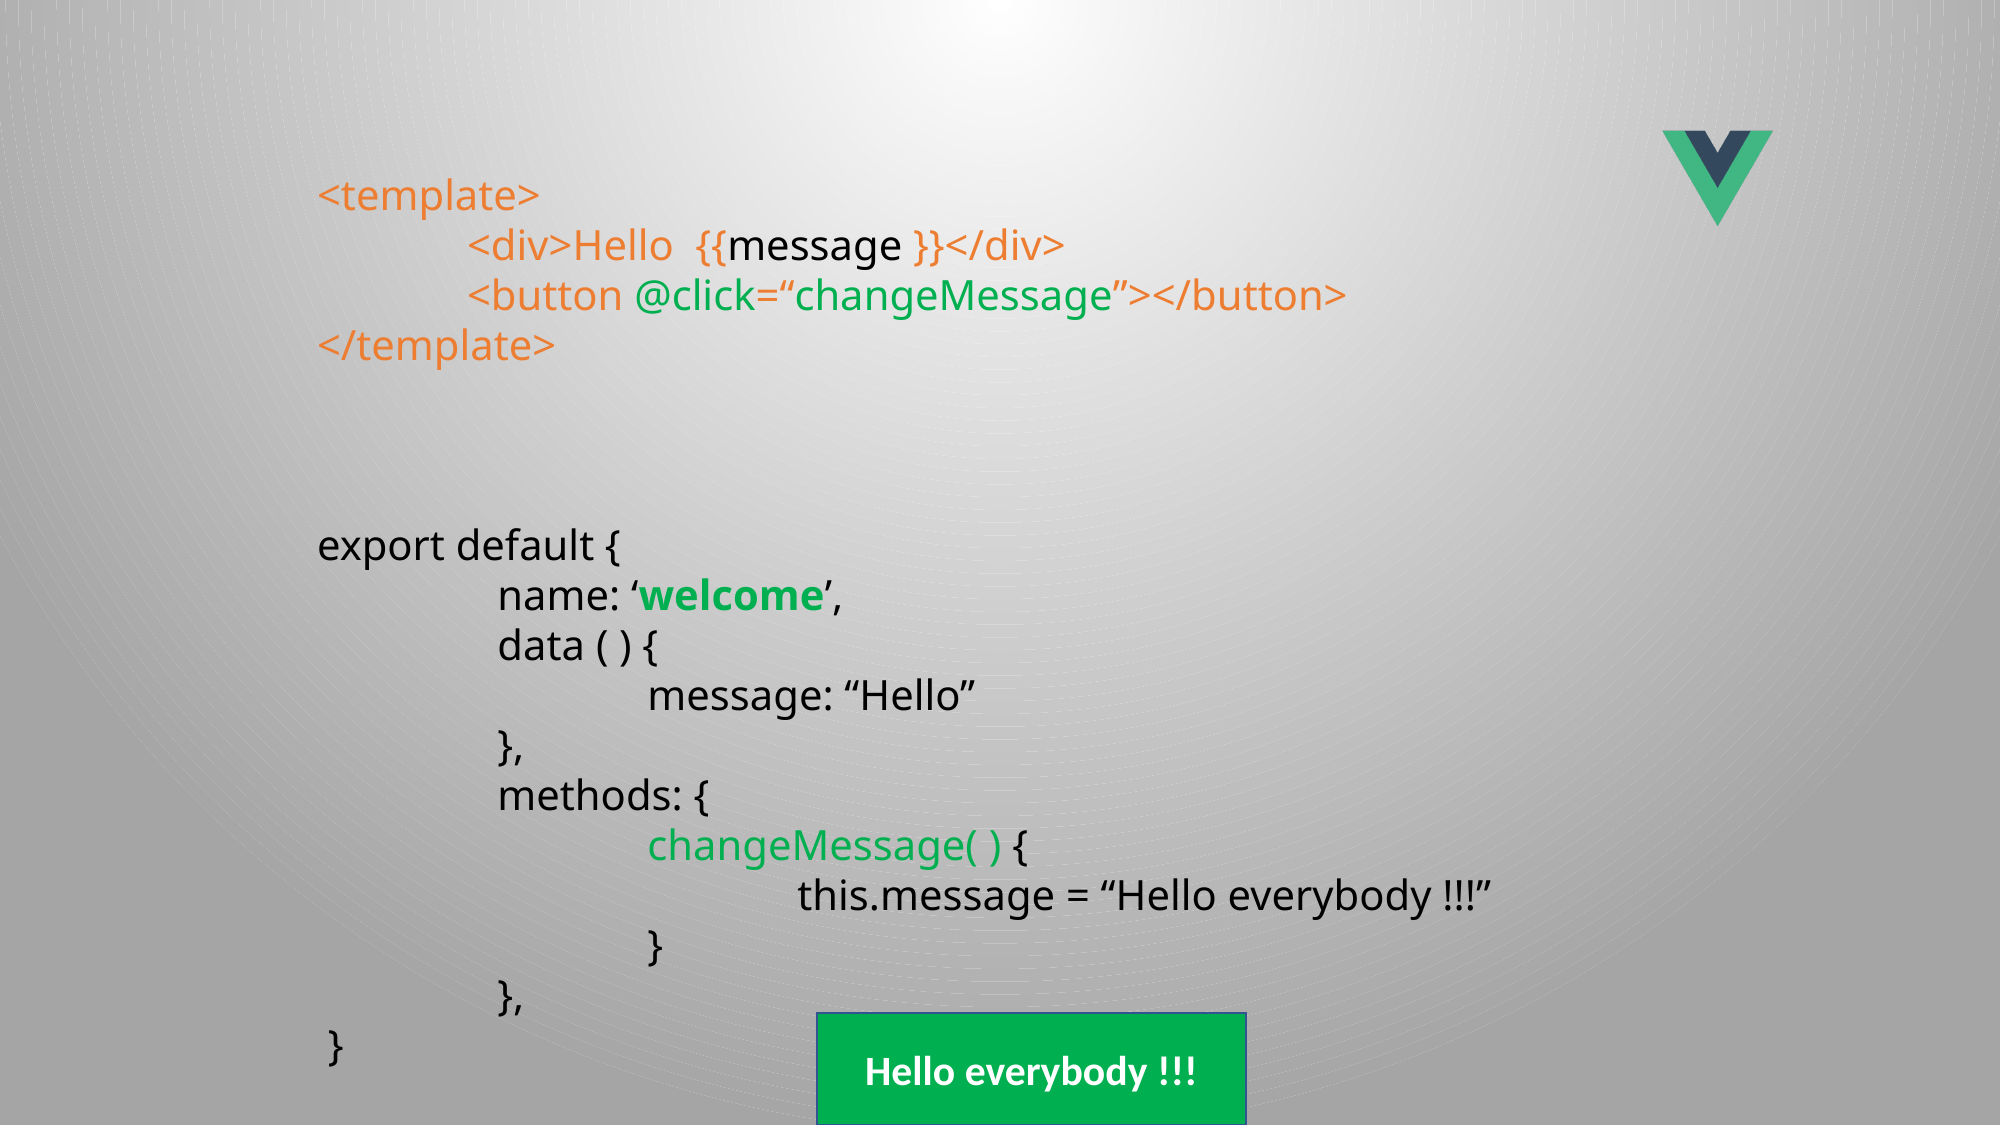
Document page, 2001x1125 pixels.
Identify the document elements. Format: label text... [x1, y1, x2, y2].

picture [1662, 123, 1773, 234]
text_box Hello everybody !!! [816, 1012, 1247, 1125]
list <template> <div>Hello {{message }}</div> <button @click=“changeMessage”></button> </template> export default { name: ‘welcome’, data ( ) { message: “Hello” }, methods: { changeMessage( ) { this.message = “Hello everybody !!!” } }, } [285, 278, 2000, 1064]
